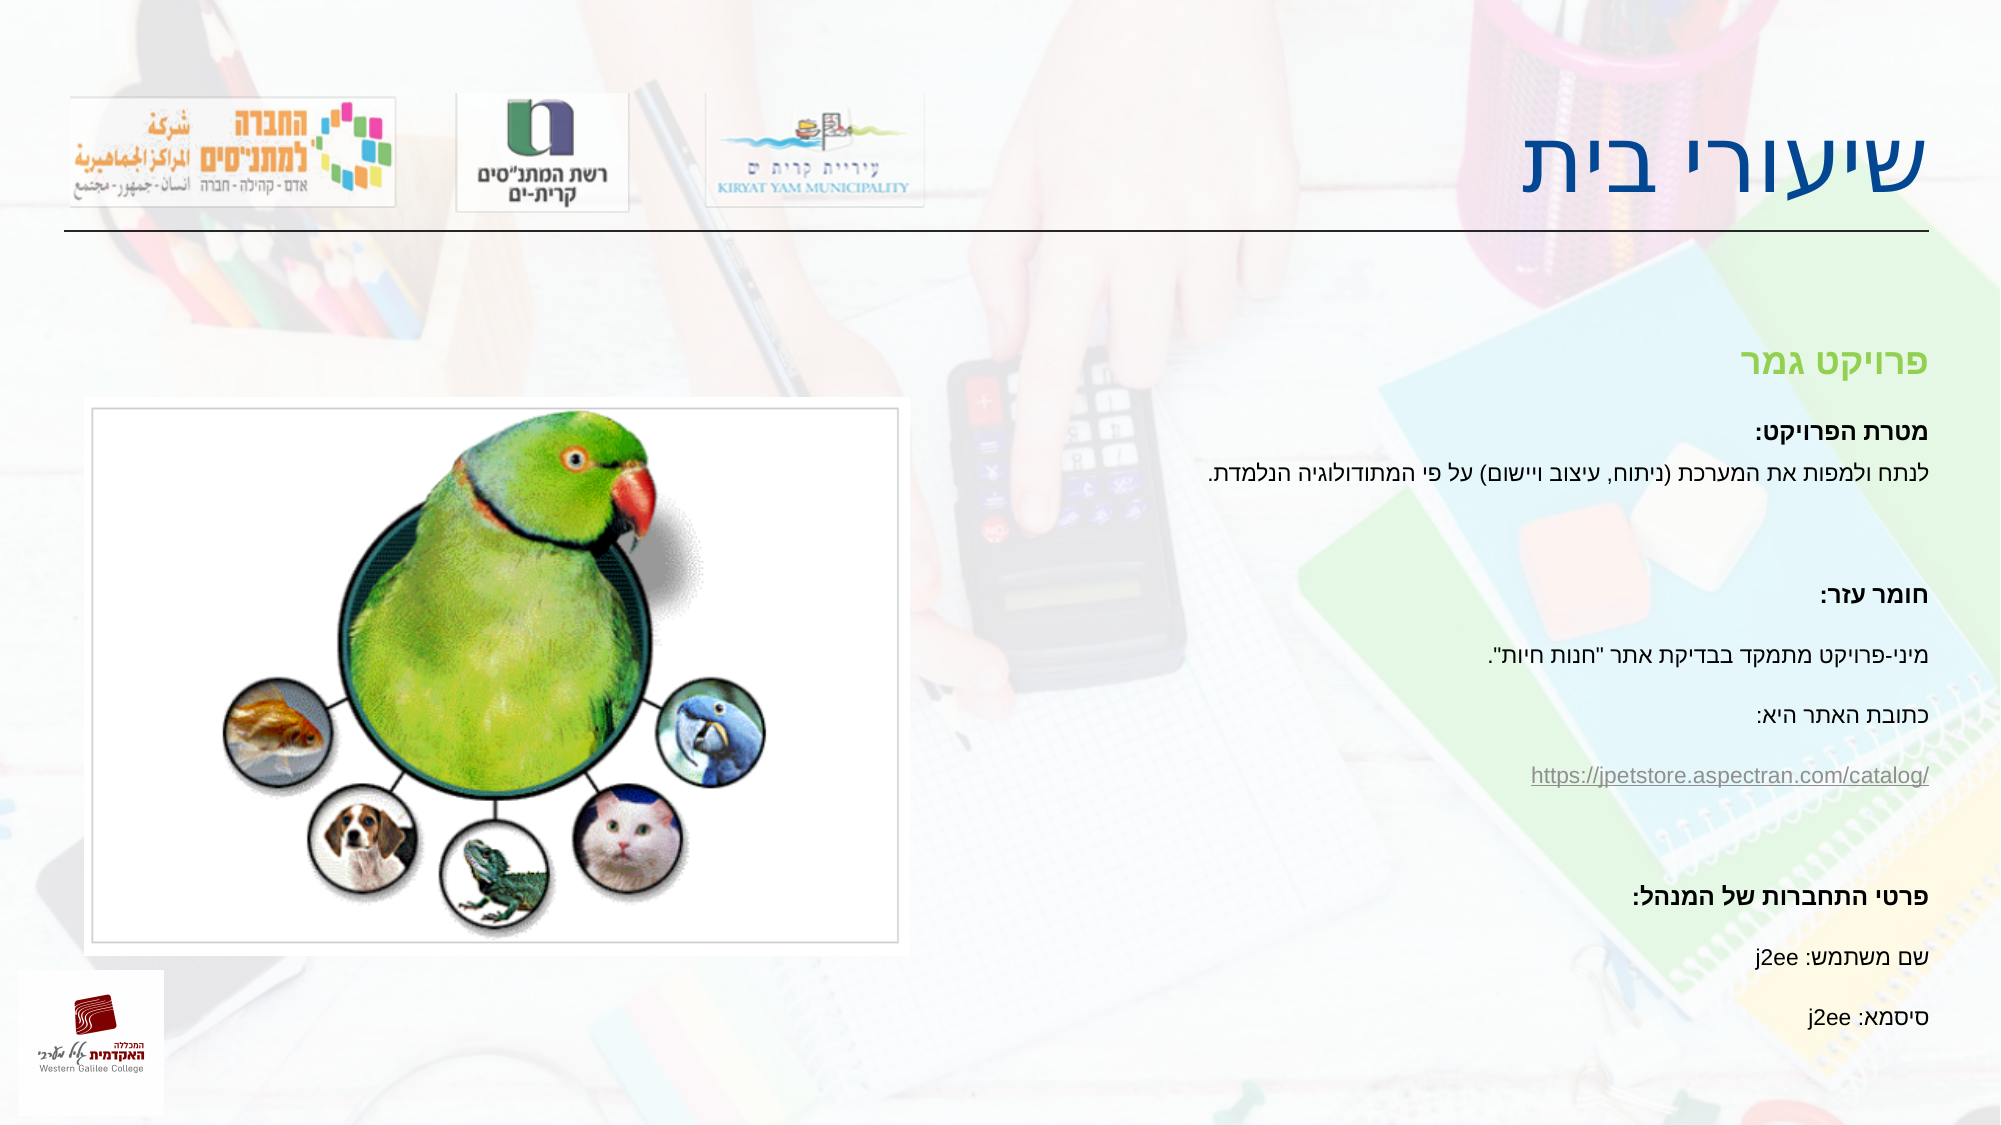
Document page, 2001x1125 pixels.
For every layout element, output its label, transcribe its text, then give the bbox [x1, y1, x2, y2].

picture [18, 970, 164, 1116]
title שיעורי בית [64, 55, 1930, 221]
list פרויקט גמר מטרת הפרויקט: לנתח ולמפות את המערכת (ניתוח, עיצוב ויישום) על פי המתודולוגיה הנלמדת. חומר עזר: מיני-פרויקט מתמקד בבדיקת אתר "חנות חיות". כתובת האתר היא: https://jpetstore.aspectran.com/catalog/ פרטי התחברות של המנהל: שם משתמש: j2ee סיסמא: j2ee [979, 309, 1930, 1043]
picture [70, 93, 925, 213]
picture [84, 397, 910, 956]
